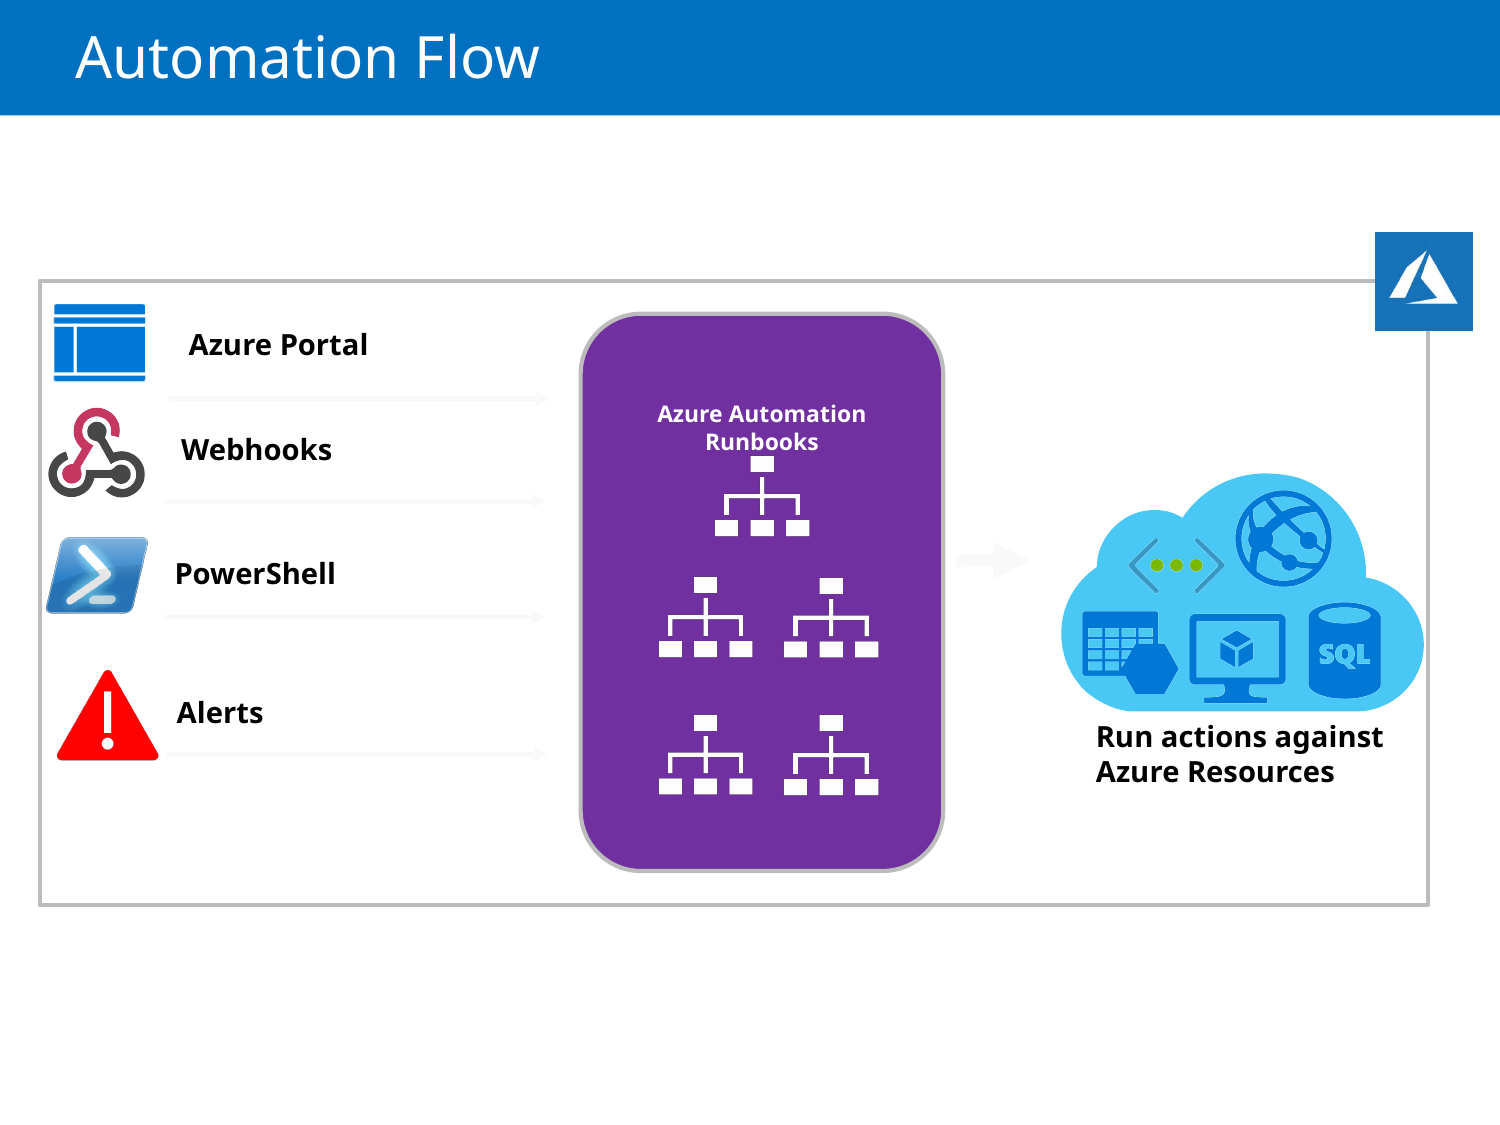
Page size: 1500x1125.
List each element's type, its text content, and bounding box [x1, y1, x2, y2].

title Automation Flow [75, 0, 1351, 122]
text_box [28, 232, 1473, 905]
